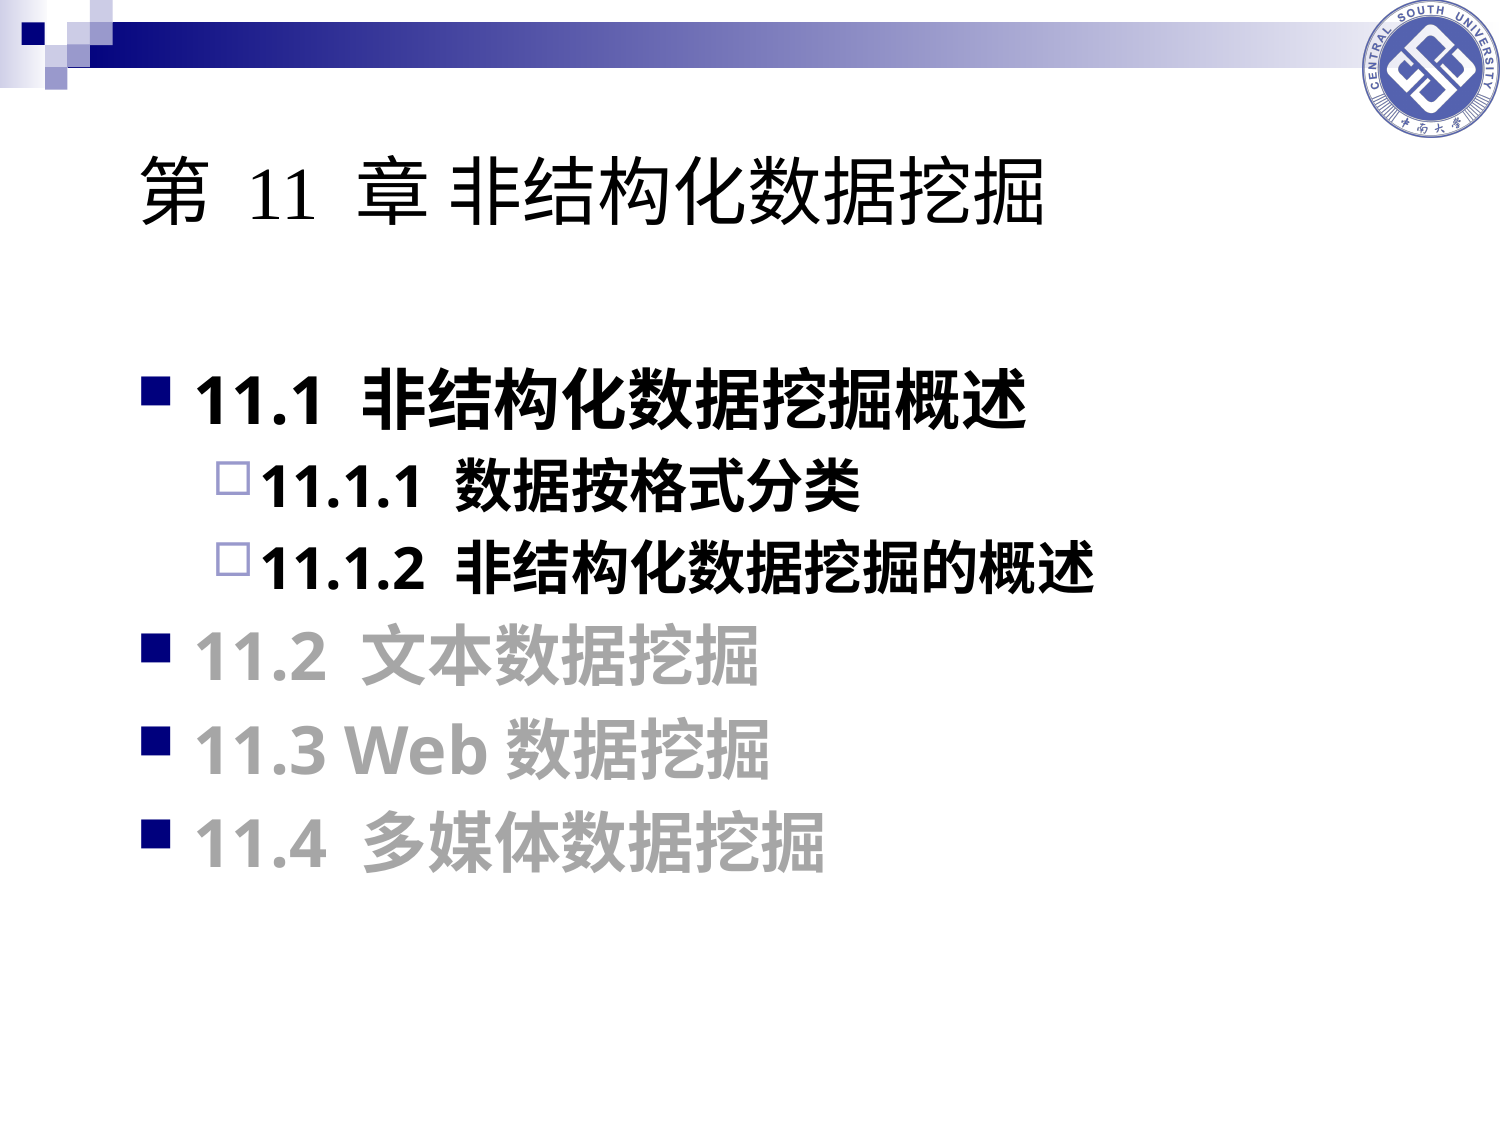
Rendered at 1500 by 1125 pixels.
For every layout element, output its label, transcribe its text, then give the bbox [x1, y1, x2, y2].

picture [1362, 0, 1500, 138]
list 11.1 非结构化数据挖掘概述 11.1.1 数据按格式分类 11.1.2 非结构化数据挖掘的概述 11.2 文本数据挖掘 11.3 Web数据挖掘 11.4 多媒体数据挖掘 [122, 350, 1473, 1012]
text_box 第 11 章 非结构化数据挖掘 [122, 137, 1164, 242]
